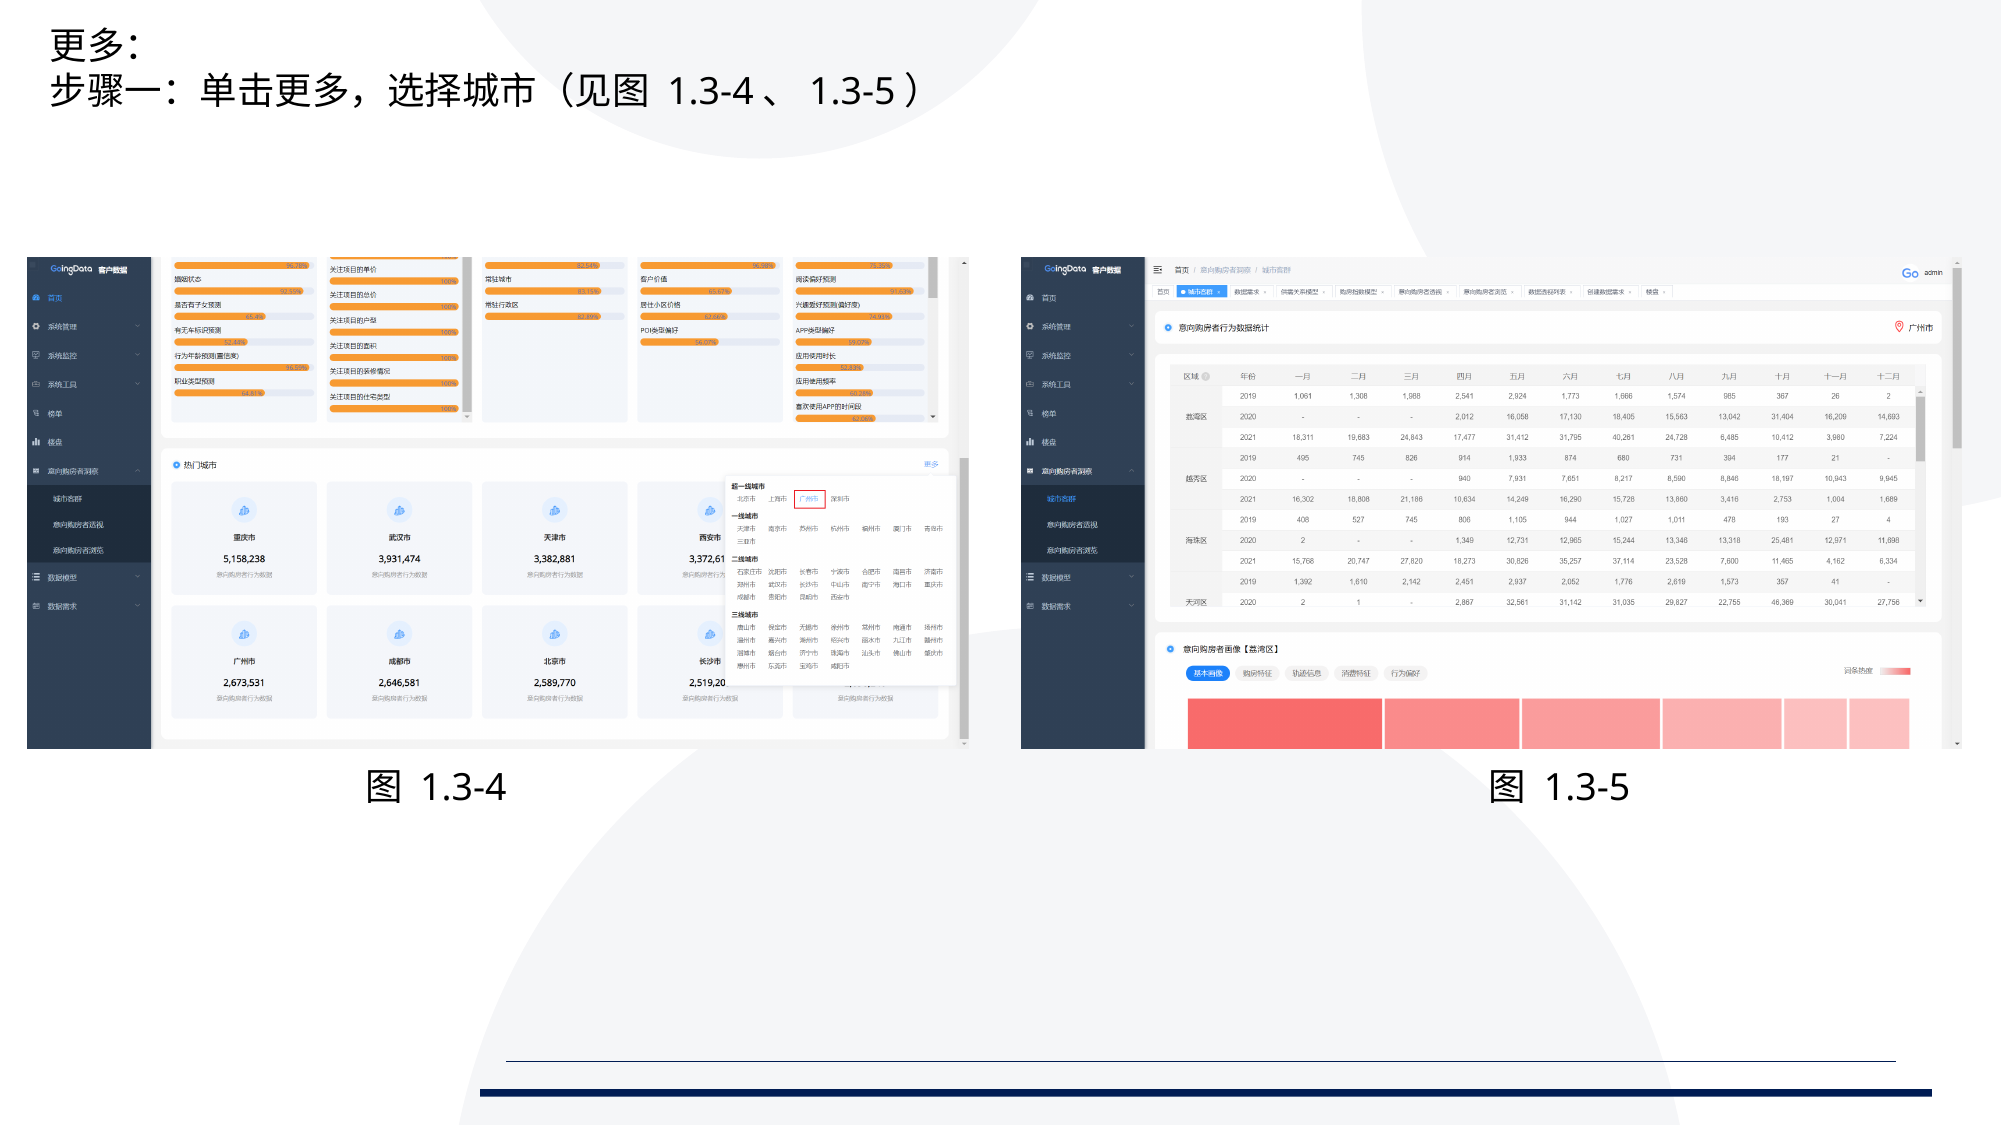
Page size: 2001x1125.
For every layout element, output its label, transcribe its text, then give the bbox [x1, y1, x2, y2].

picture [27, 257, 969, 749]
picture [1021, 257, 1962, 749]
text_box [479, 1088, 1933, 1098]
text_box 图 1.3-4 [350, 755, 1474, 815]
text_box 图 1.3-5 [1474, 755, 2000, 815]
text_box 更多： 步骤一：单击更多，选择城市（见图 1.3-4、1.3-5） [34, 15, 1223, 120]
